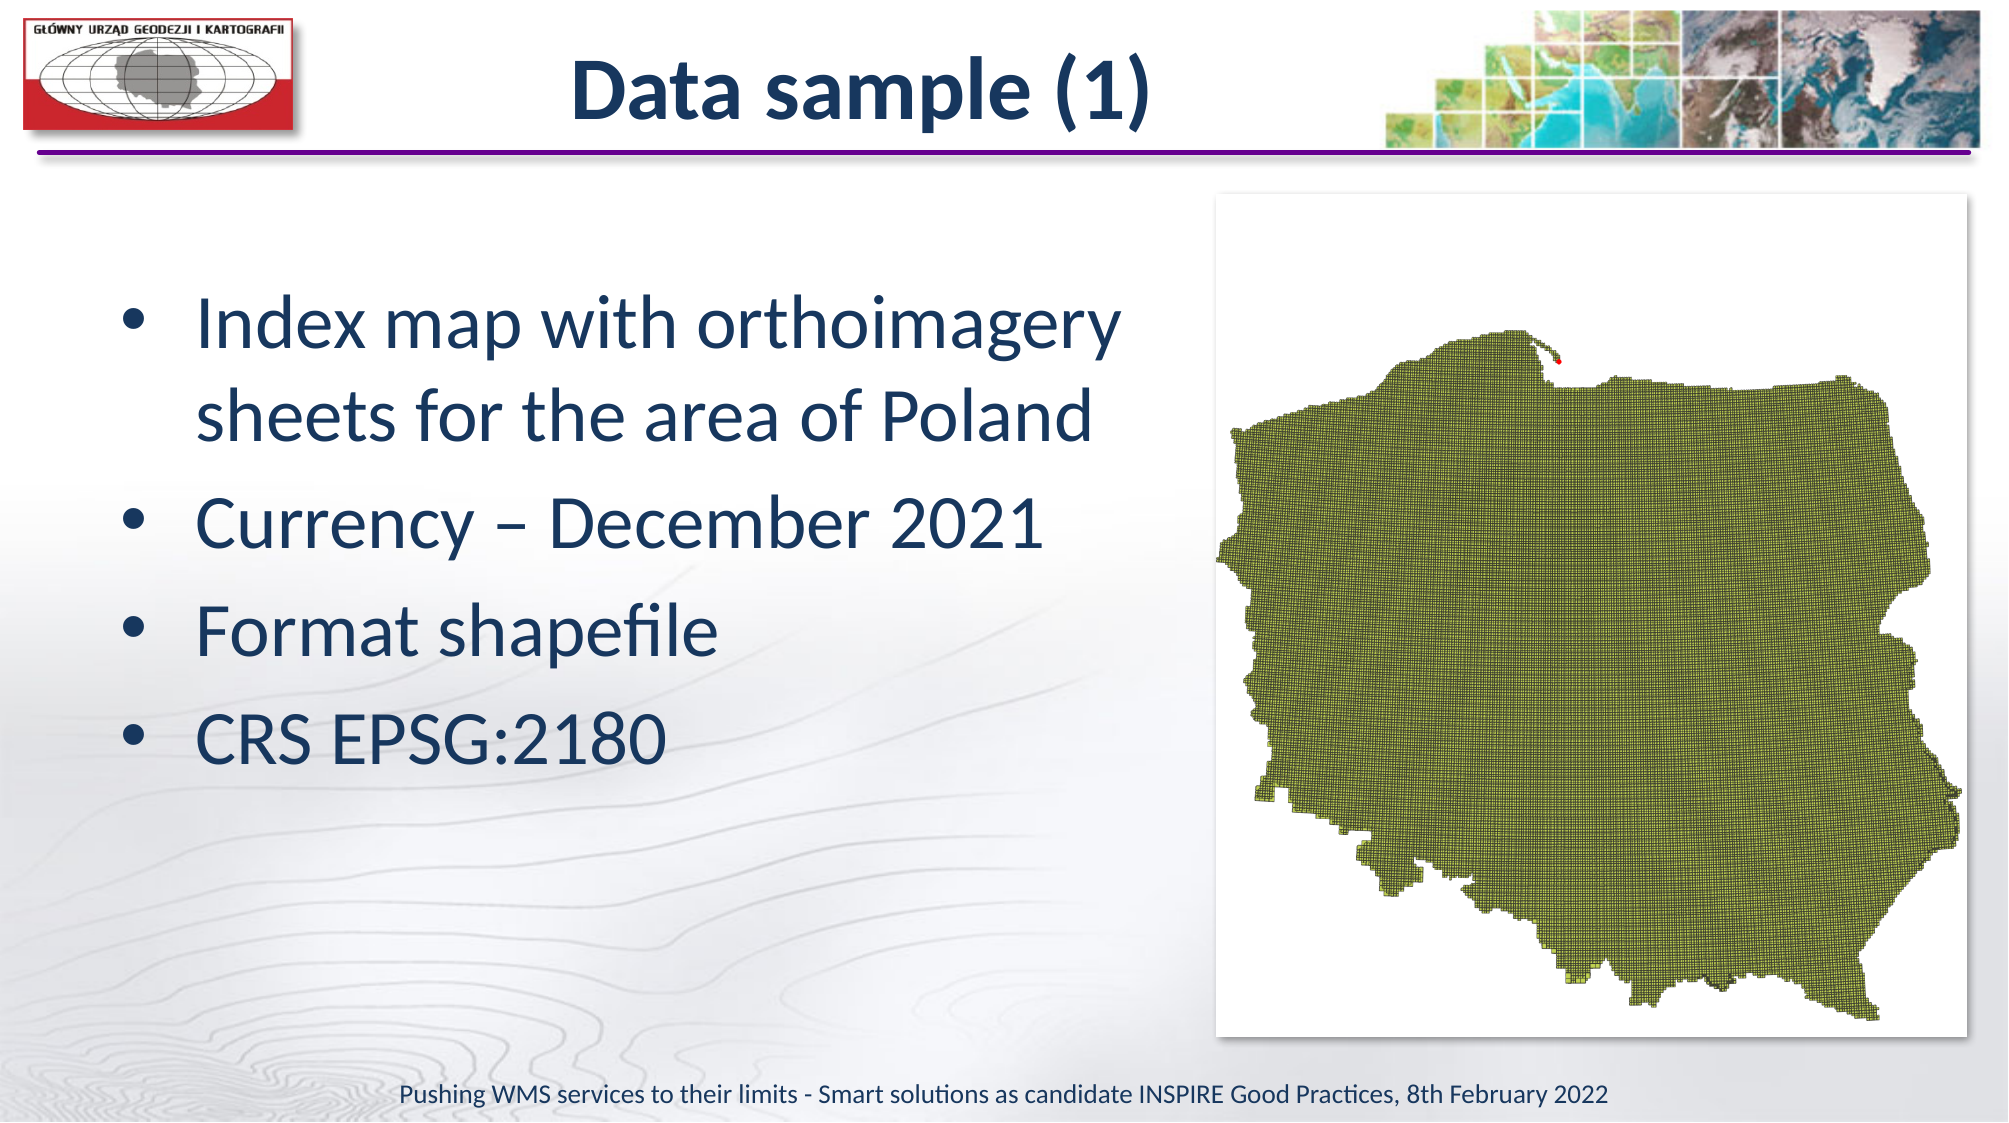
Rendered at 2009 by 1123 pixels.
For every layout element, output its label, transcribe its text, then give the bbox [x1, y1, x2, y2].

title Data sample (1) [339, 18, 1384, 149]
list Index map with orthoimagery sheets for the area of Poland Currency – December 2021 Format shapefile CRS EPSG:2180 [100, 261, 1182, 1003]
picture [0, 0, 2008, 1062]
footer Pushing WMS services to their limits - Smart solutions as candidate INSPIRE Good Practices, 8th February 2022 [0, 1062, 2008, 1123]
